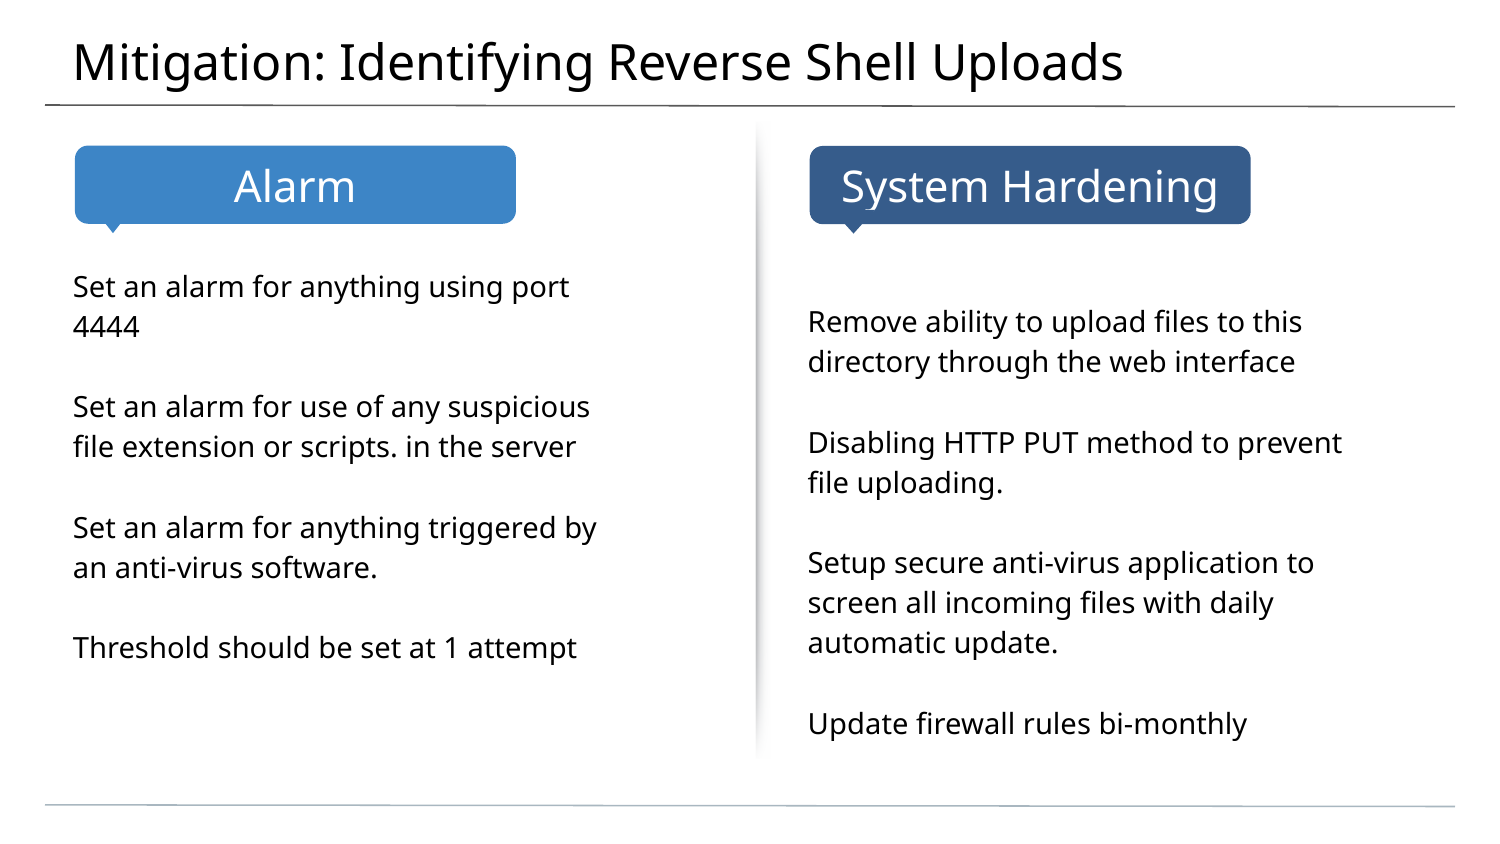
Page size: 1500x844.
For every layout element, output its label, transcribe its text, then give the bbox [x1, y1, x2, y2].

picture [703, 107, 839, 782]
title Mitigation: Identifying Reverse Shell Uploads [0, 0, 1500, 88]
subtitle Remove ability to upload files to this directory through the web interface Disabling HTTP PUT method to prevent file uploading. Setup secure anti-virus application to screen all incoming files with daily automatic update. Update firewall rules bi-monthly [732, 263, 1438, 805]
subtitle Set an alarm for anything using port 4444 Set an alarm for use of any suspicious file extension or scripts. in the server Set an alarm for anything triggered by an anti-virus software. Threshold should be set at 1 attempt [0, 262, 704, 805]
